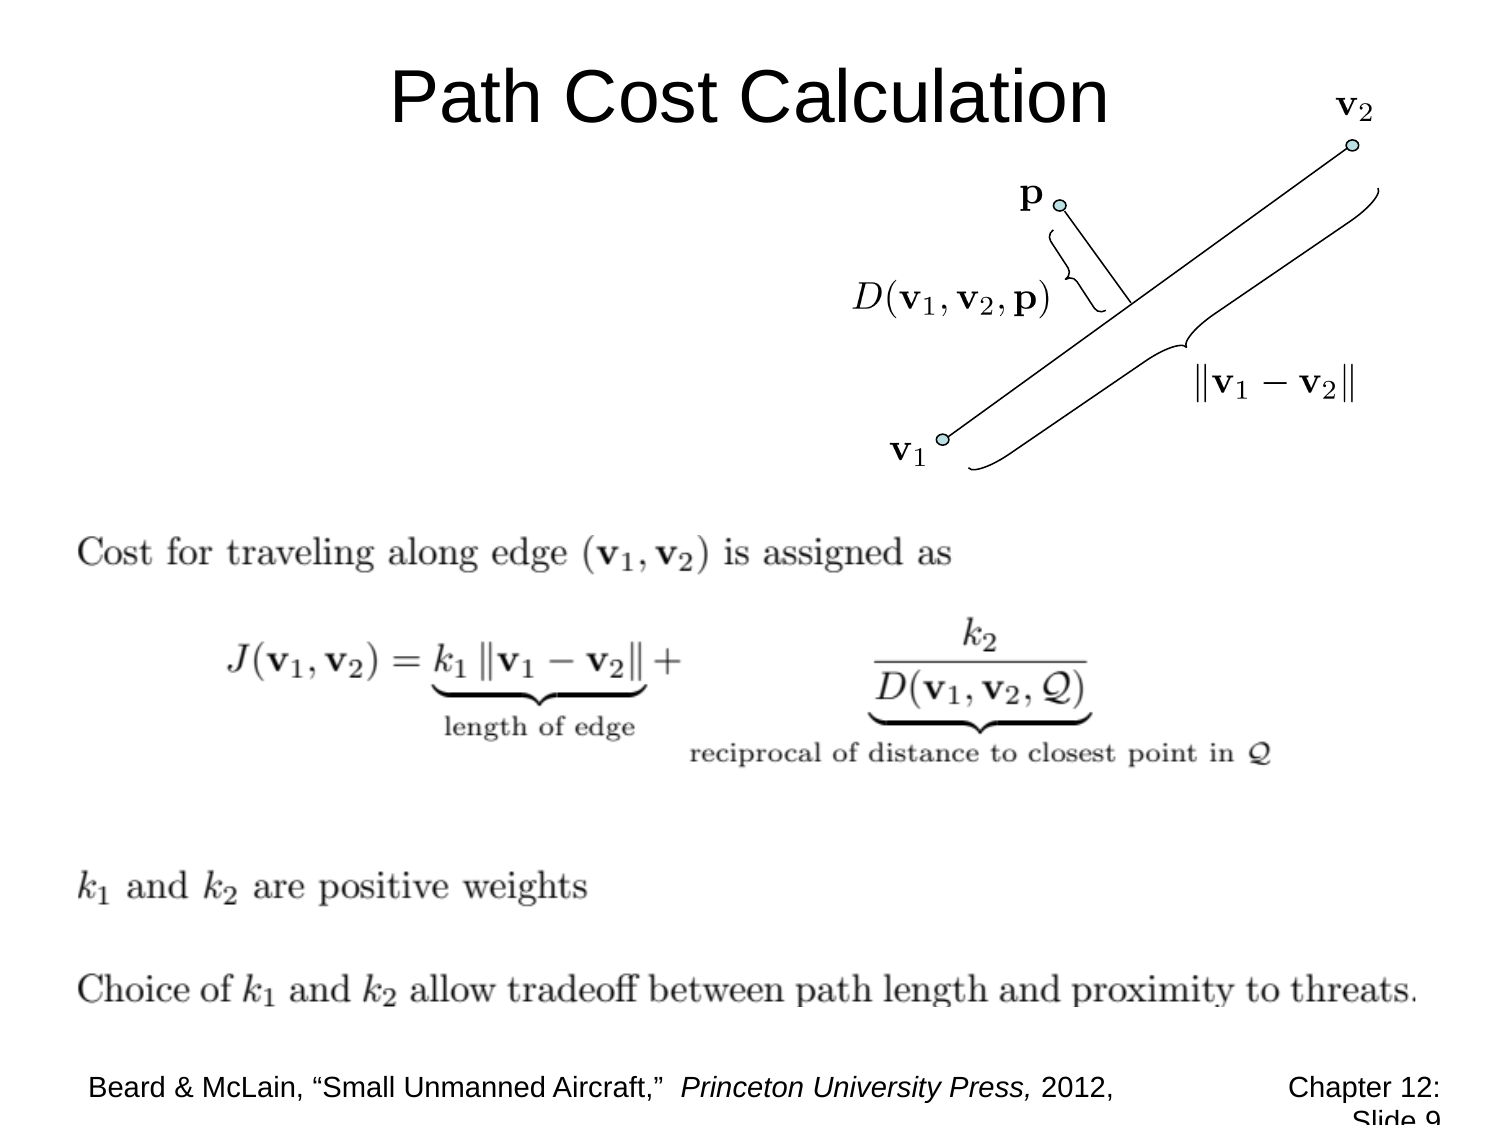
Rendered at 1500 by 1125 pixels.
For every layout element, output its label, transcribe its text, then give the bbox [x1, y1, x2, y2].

title Path Cost Calculation [74, 39, 1426, 145]
picture [77, 535, 1416, 1007]
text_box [850, 95, 1428, 467]
